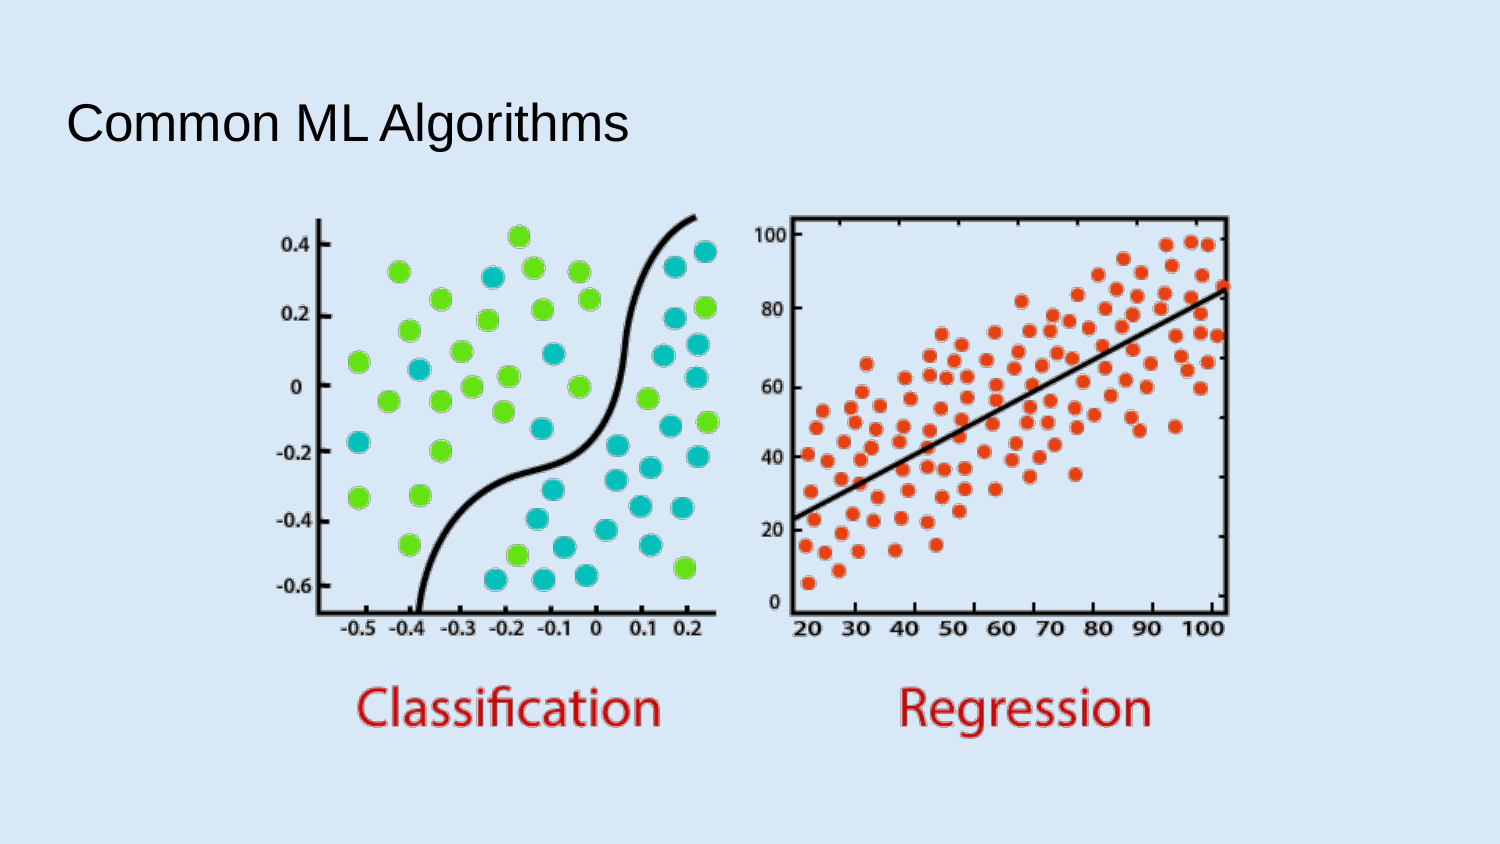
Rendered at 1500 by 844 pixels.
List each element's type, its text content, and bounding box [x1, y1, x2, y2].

picture [261, 197, 1239, 742]
title Common ML Algorithms [51, 72, 1449, 167]
